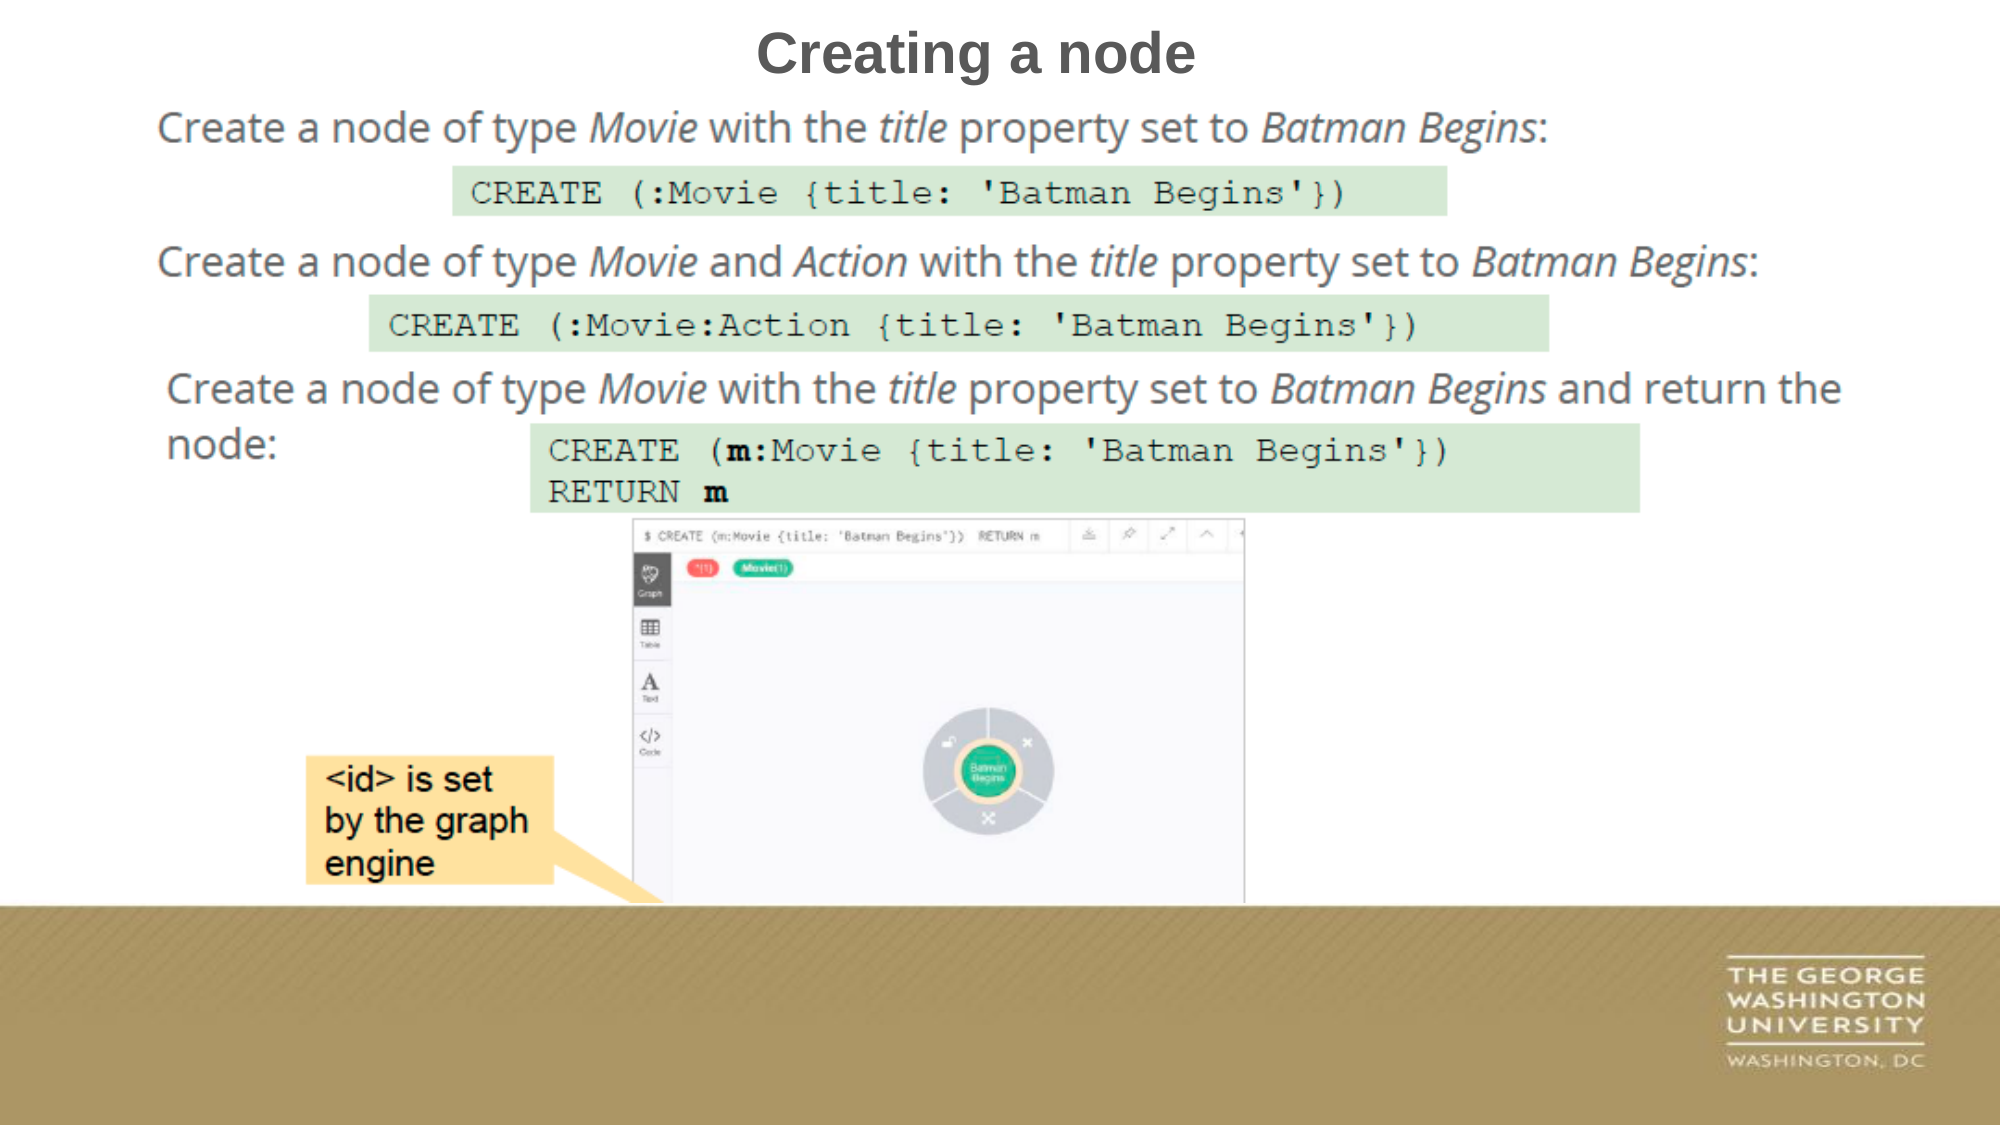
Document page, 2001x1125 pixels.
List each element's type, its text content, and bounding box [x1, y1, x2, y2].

title Creating a node [197, 7, 1773, 106]
picture [0, 0, 2000, 1125]
